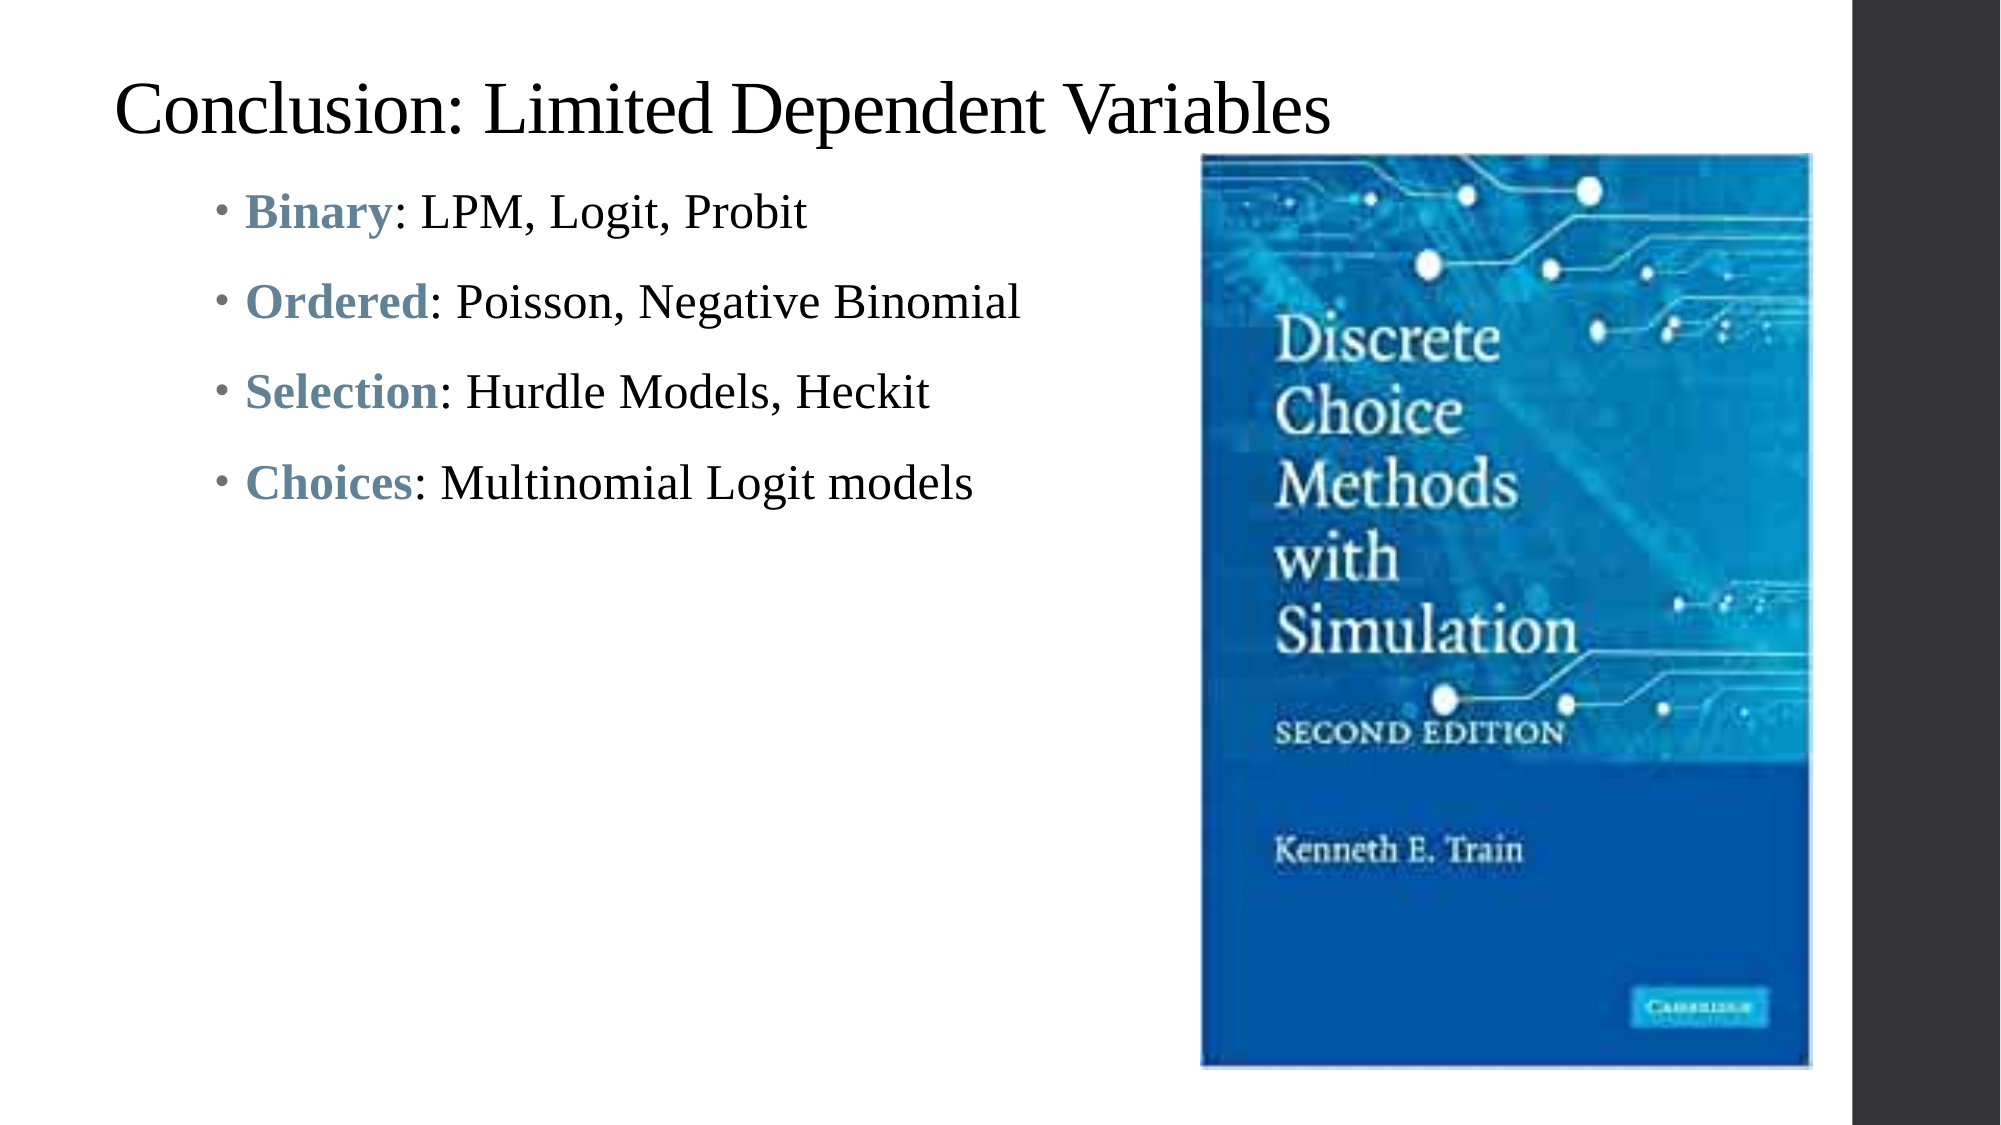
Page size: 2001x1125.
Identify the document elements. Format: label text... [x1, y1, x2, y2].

picture [1199, 153, 1813, 1070]
list Binary: LPM, Logit, Probit Ordered: Poisson, Negative Binomial Selection: Hurdle Models, Heckit Choices: Multinomial Logit models [200, 174, 1192, 1019]
title Conclusion: Limited Dependent Variables [99, 55, 1813, 158]
